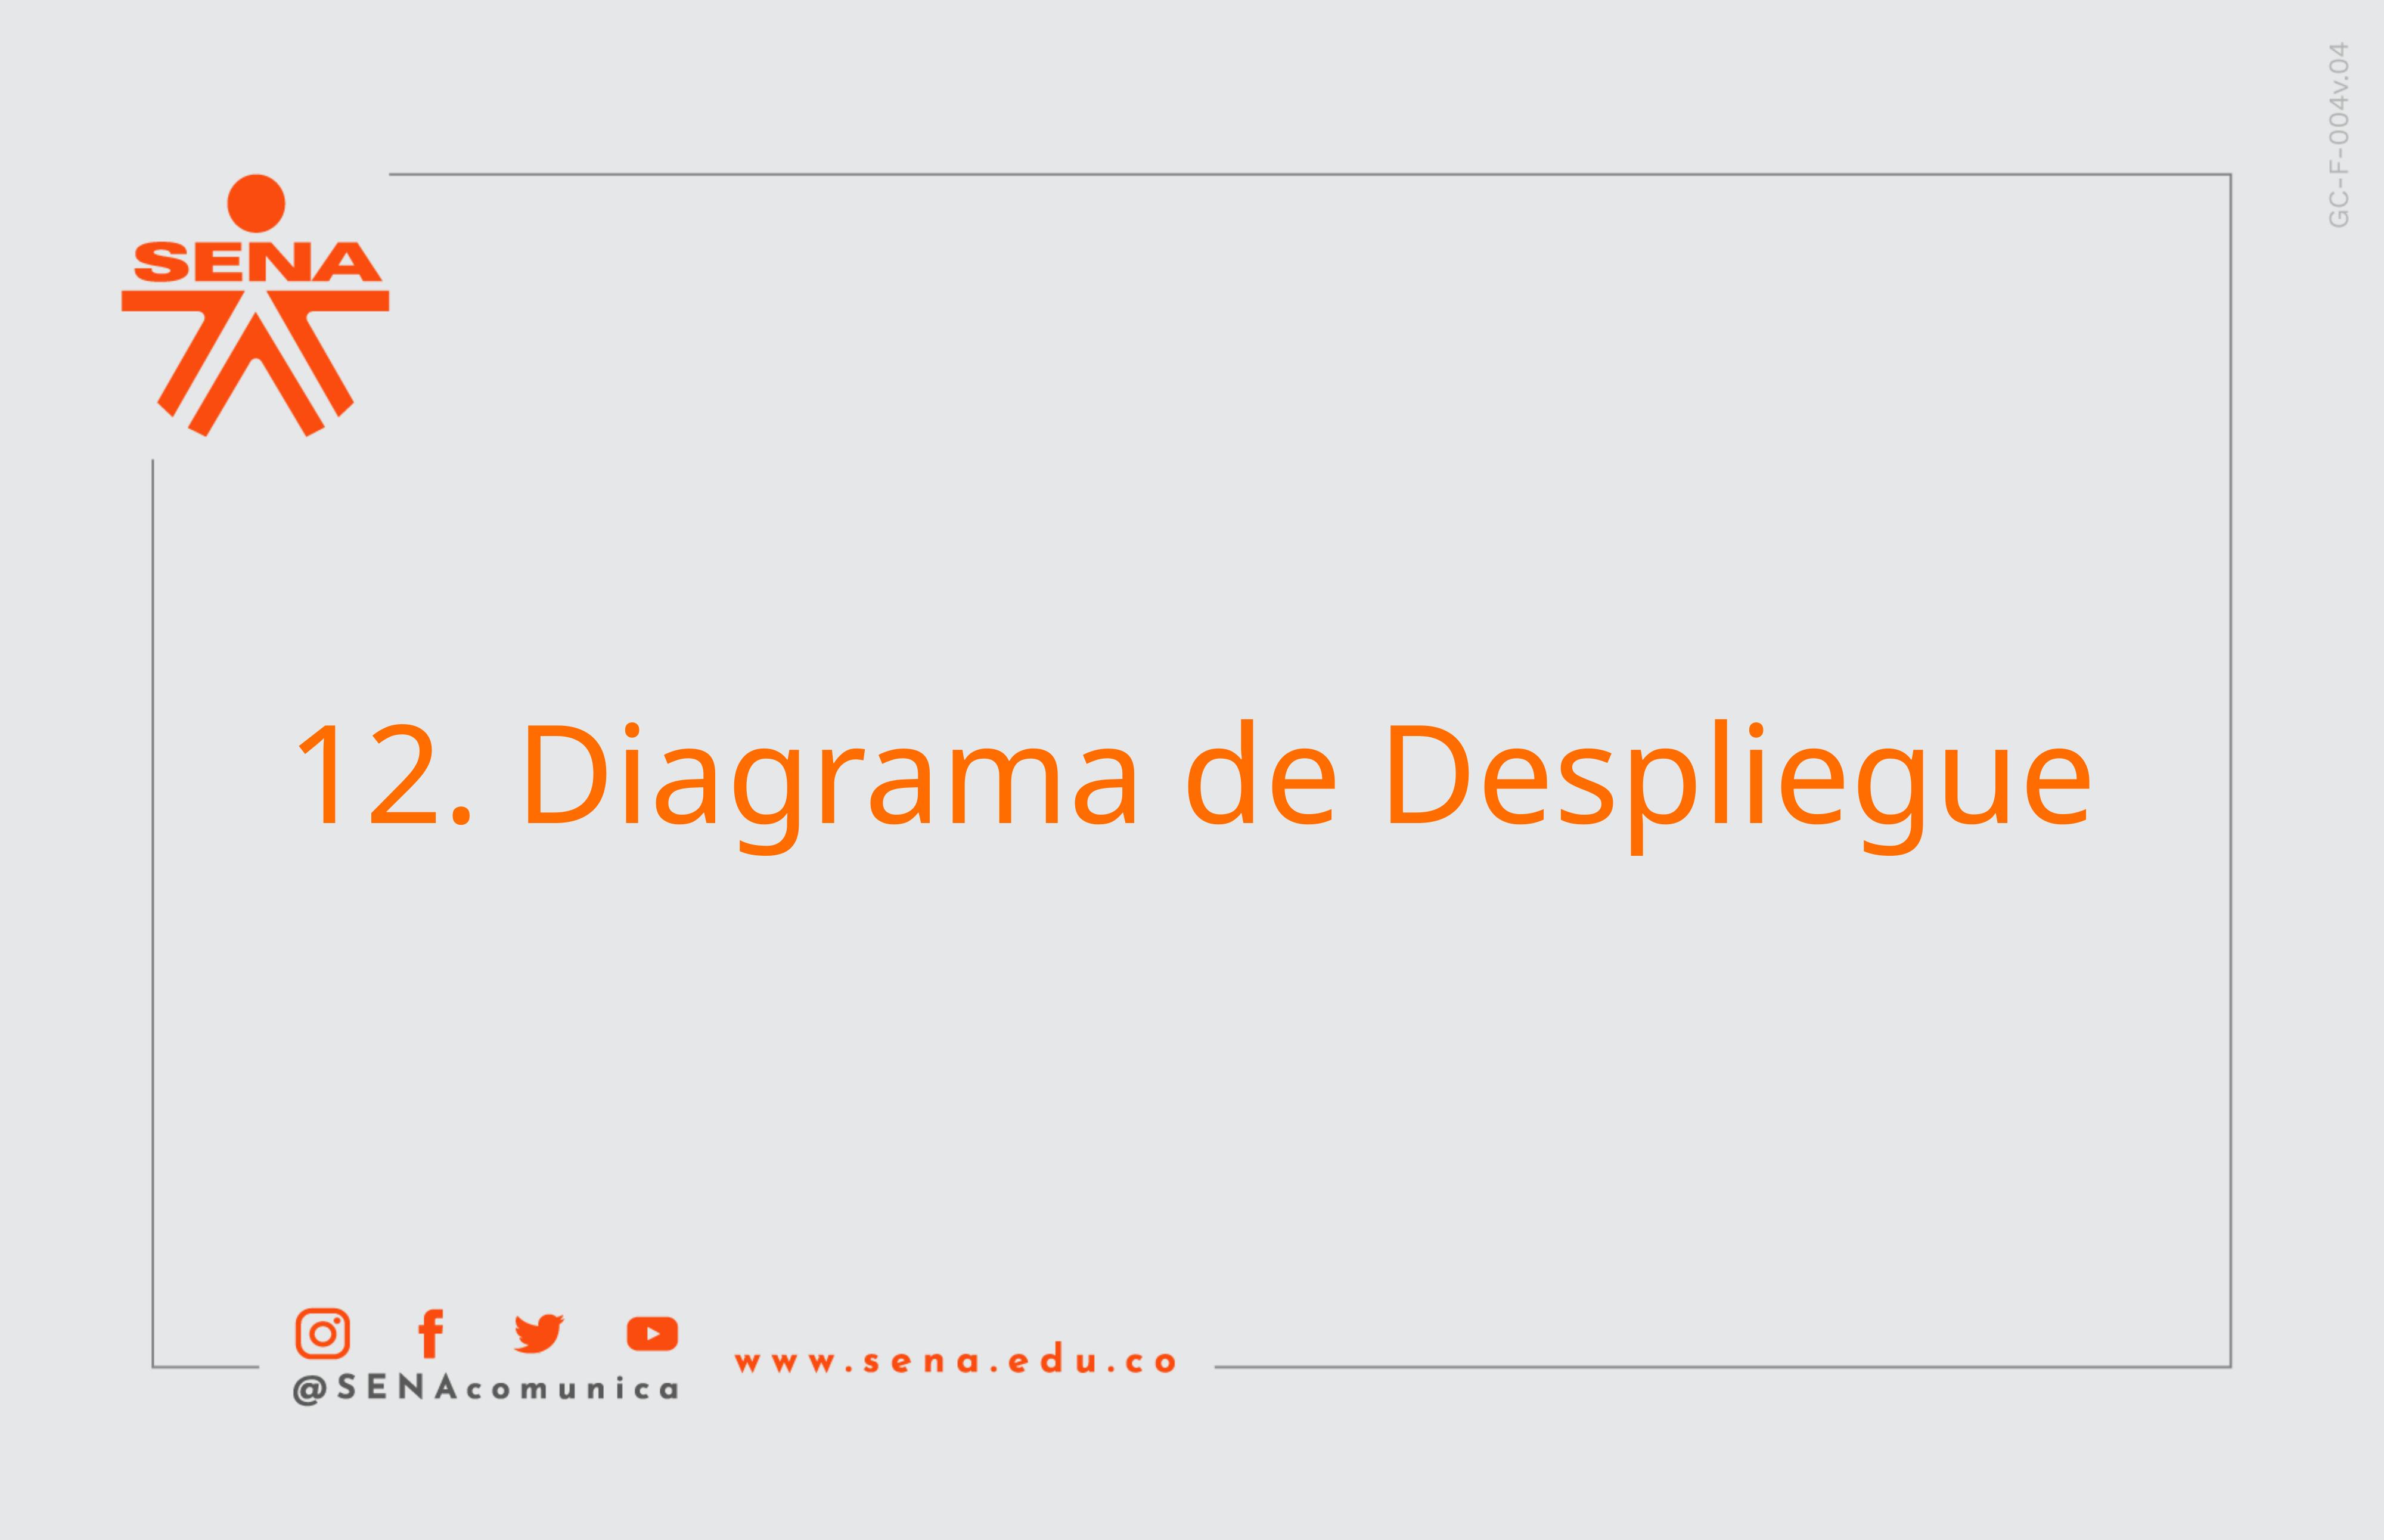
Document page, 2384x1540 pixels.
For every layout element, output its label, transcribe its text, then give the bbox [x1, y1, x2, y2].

picture [0, 0, 2384, 1540]
text_box 12. Diagrama de Despliegue [178, 682, 2206, 856]
